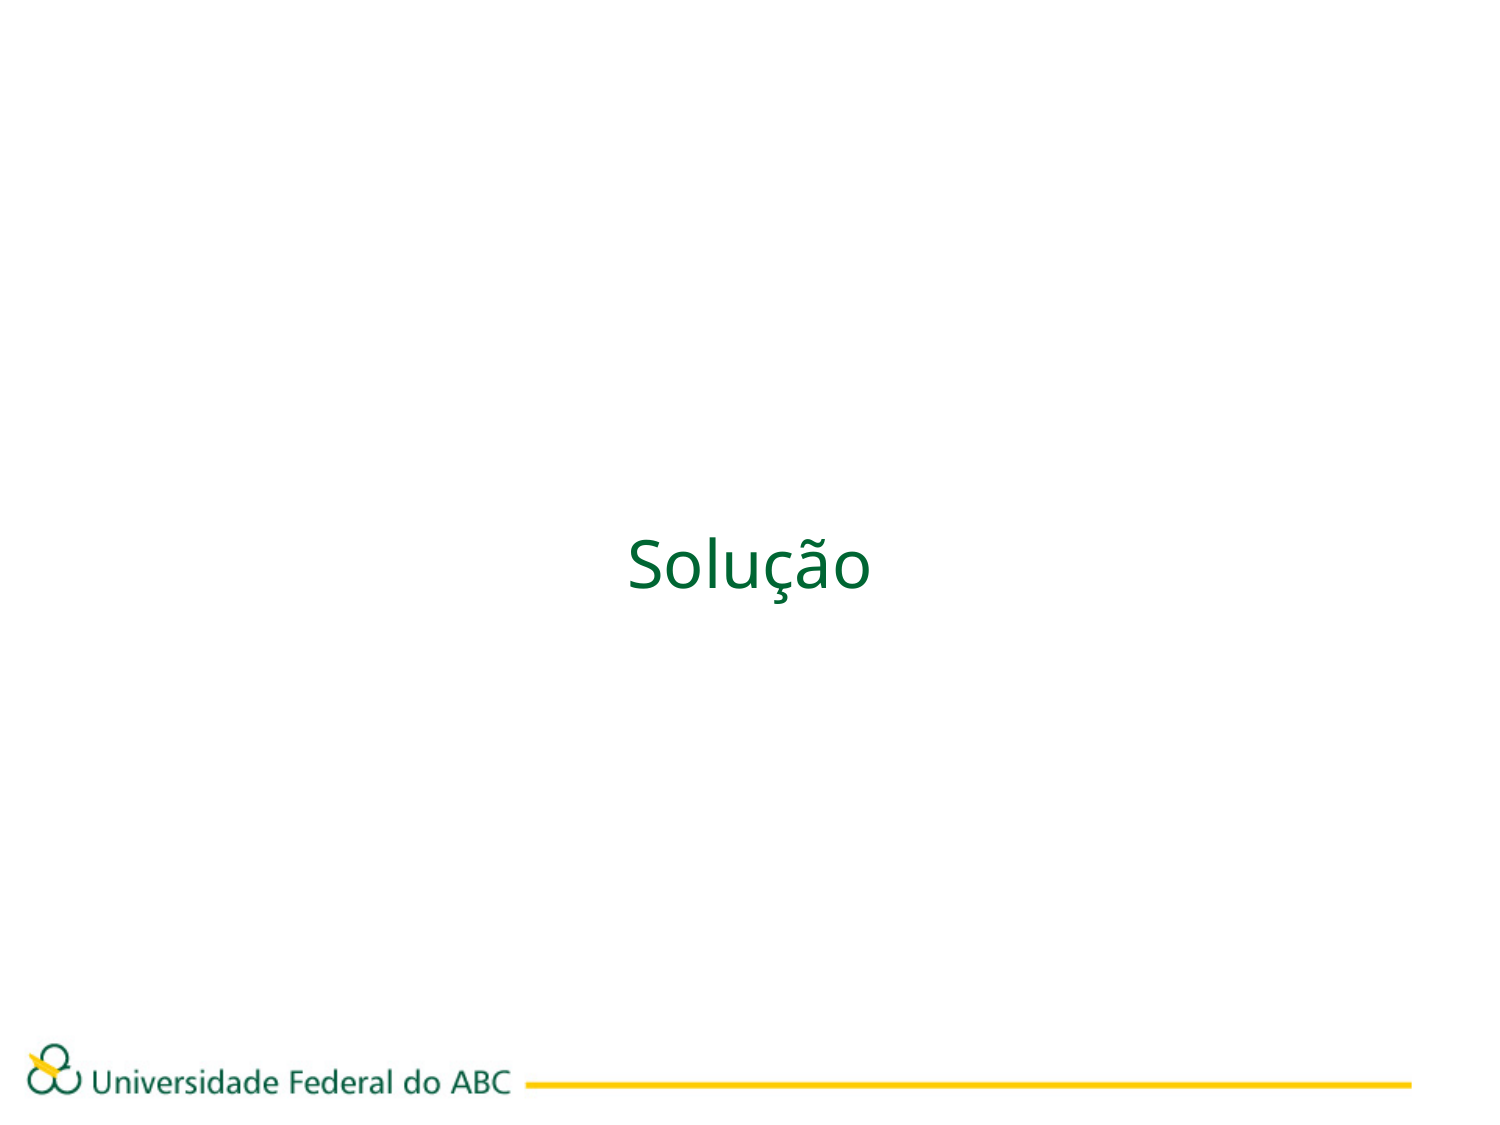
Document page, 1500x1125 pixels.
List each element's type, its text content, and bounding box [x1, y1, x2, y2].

picture [0, 0, 1500, 1125]
text_box Solução [612, 514, 888, 610]
